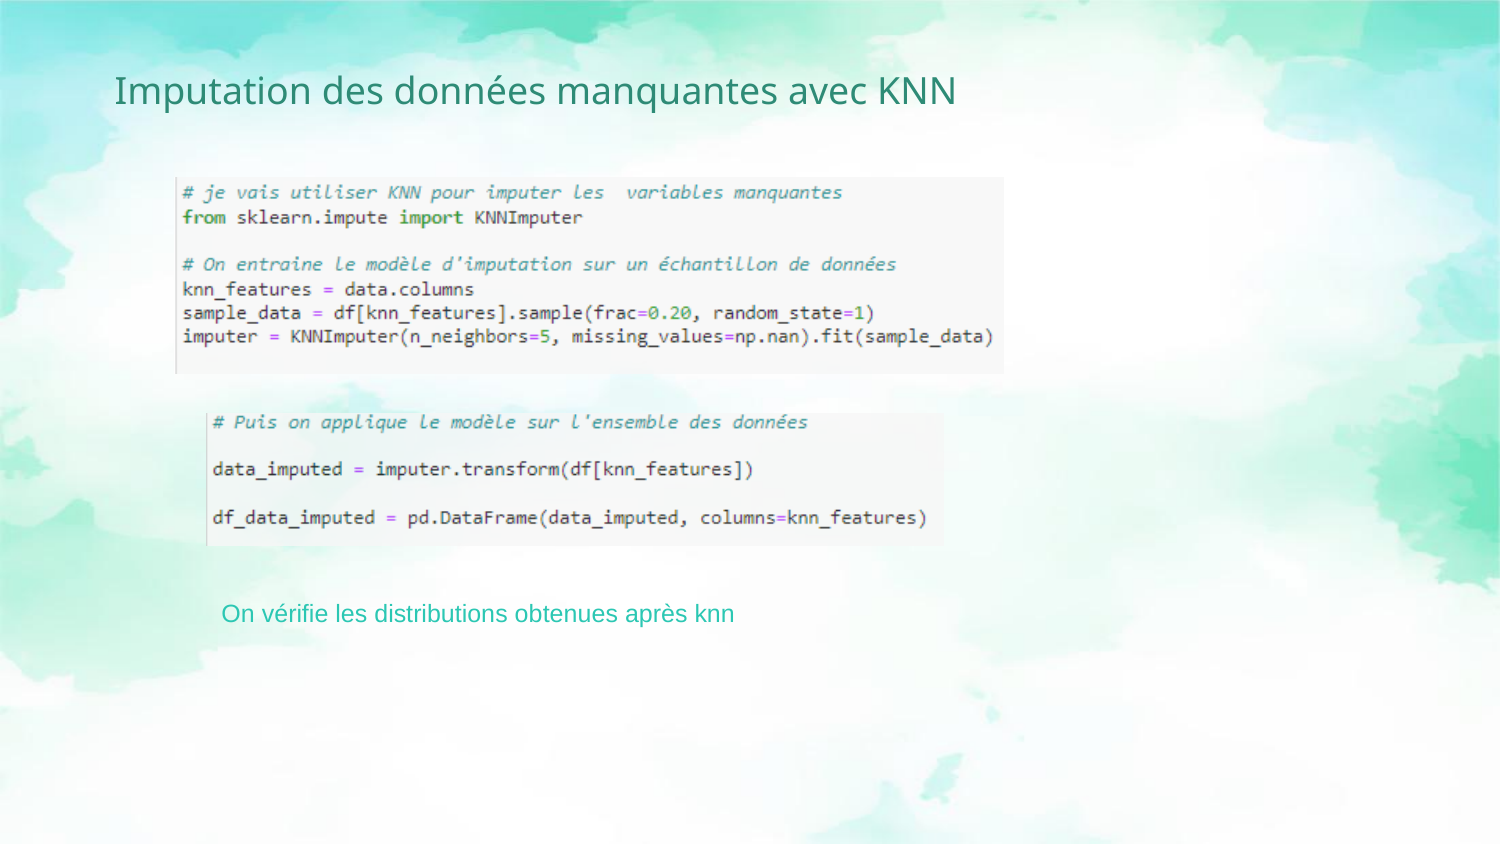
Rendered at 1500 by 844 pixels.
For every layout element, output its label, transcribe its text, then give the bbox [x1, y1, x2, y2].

text_box Imputation des données manquantes avec KNN [99, 59, 1299, 118]
picture [0, 0, 1500, 844]
text_box On vérifie les distributions obtenues après knn [206, 590, 1004, 648]
